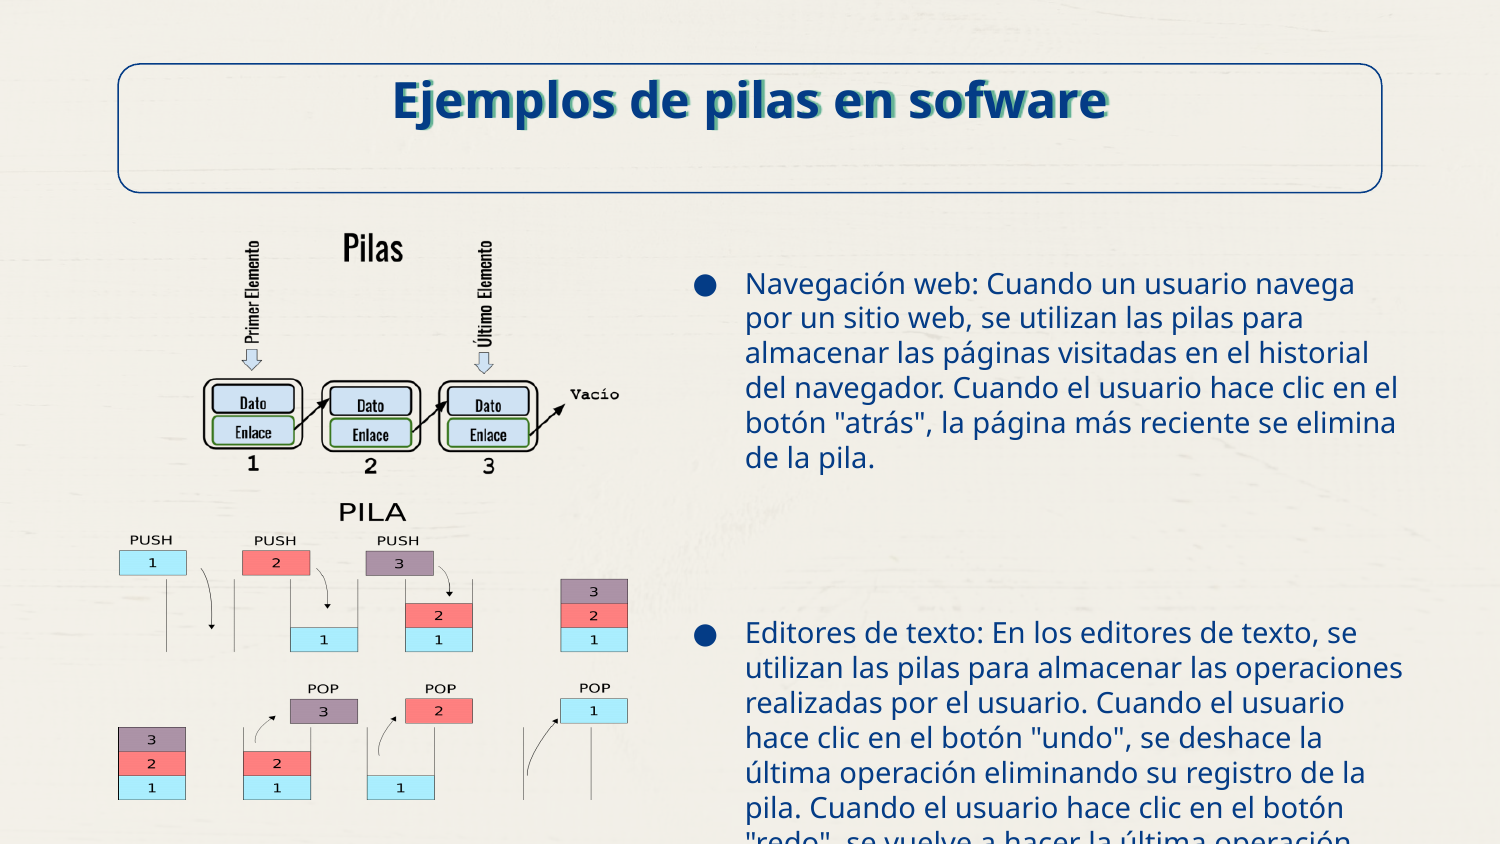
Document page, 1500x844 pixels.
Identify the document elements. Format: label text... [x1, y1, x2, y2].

title Ejemplos de pilas en sofware [118, 53, 1382, 193]
picture [117, 497, 629, 800]
list Navegación web: Cuando un usuario navega por un sitio web, se utilizan las pilas para almacenar las páginas visitadas en el historial del navegador. Cuando el usuario hace clic en el botón "atrás", la página más reciente se elimina de la pila. Editores de texto: En los editores de texto, se utilizan las pilas para almacenar las operaciones realizadas por el usuario. Cuando el usuario hace clic en el botón "undo", se deshace la última operación eliminando su registro de la pila. Cuando el usuario hace clic en el botón "redo", se vuelve a hacer la última operación que se había eliminado. [654, 249, 1423, 682]
picture [188, 210, 670, 482]
